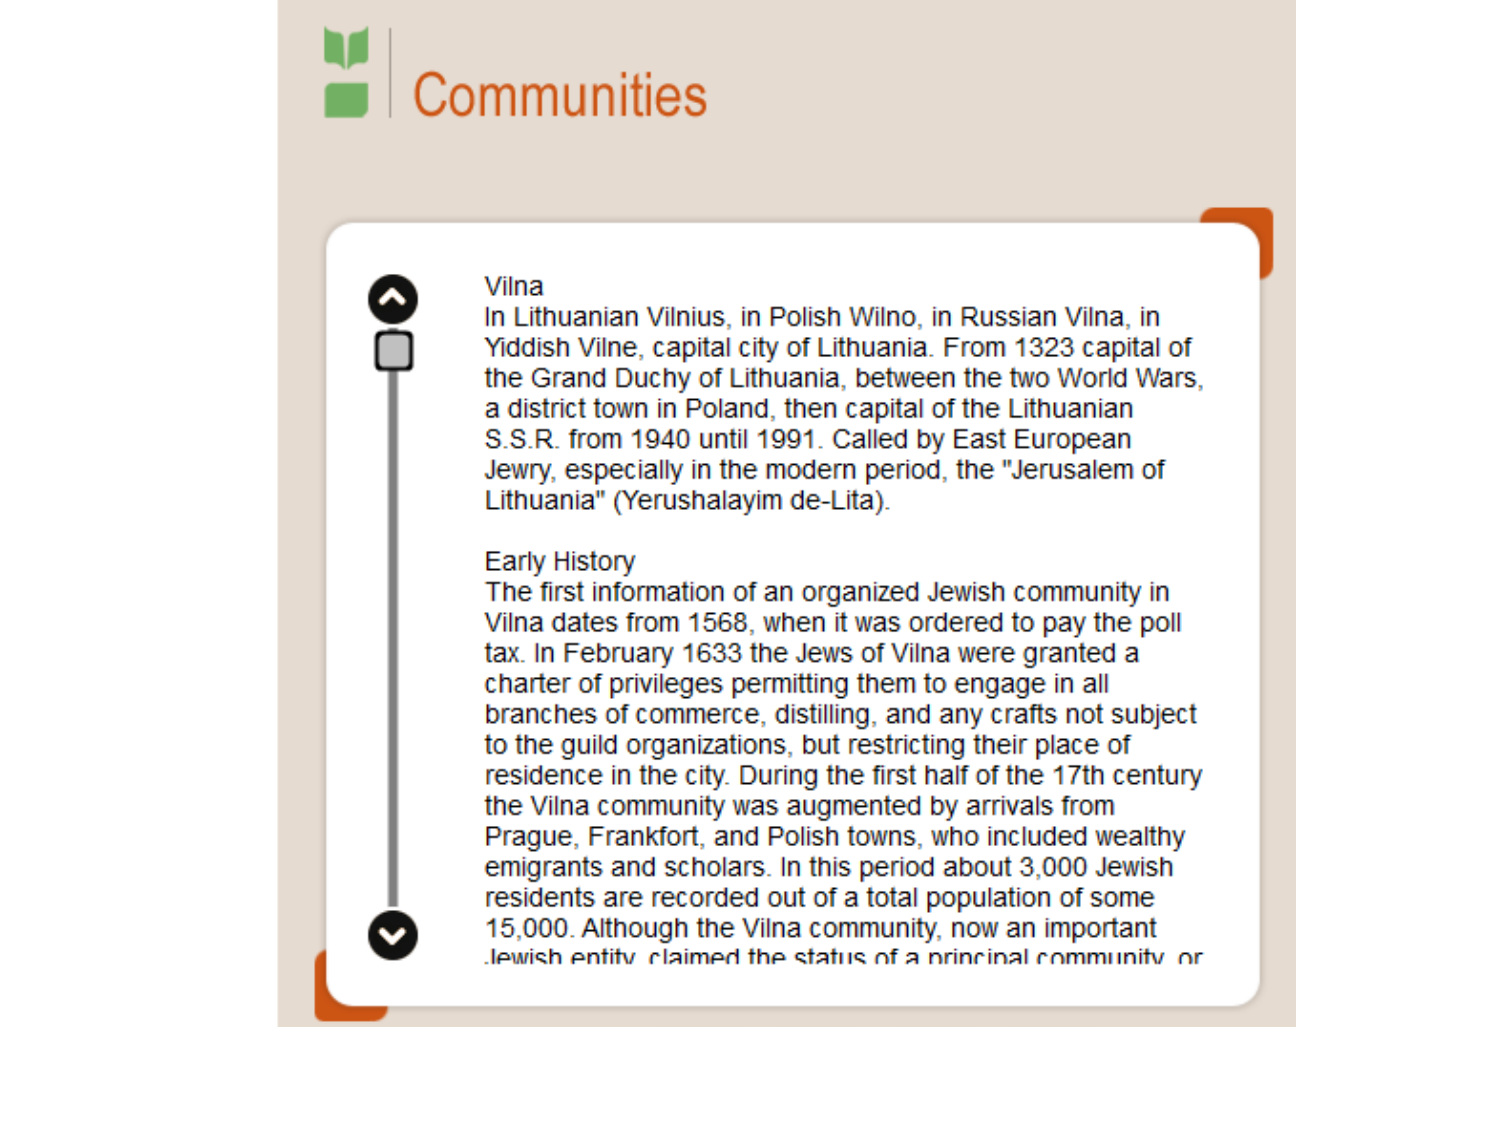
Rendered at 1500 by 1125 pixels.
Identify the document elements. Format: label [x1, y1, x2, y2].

picture [277, 0, 1297, 1027]
